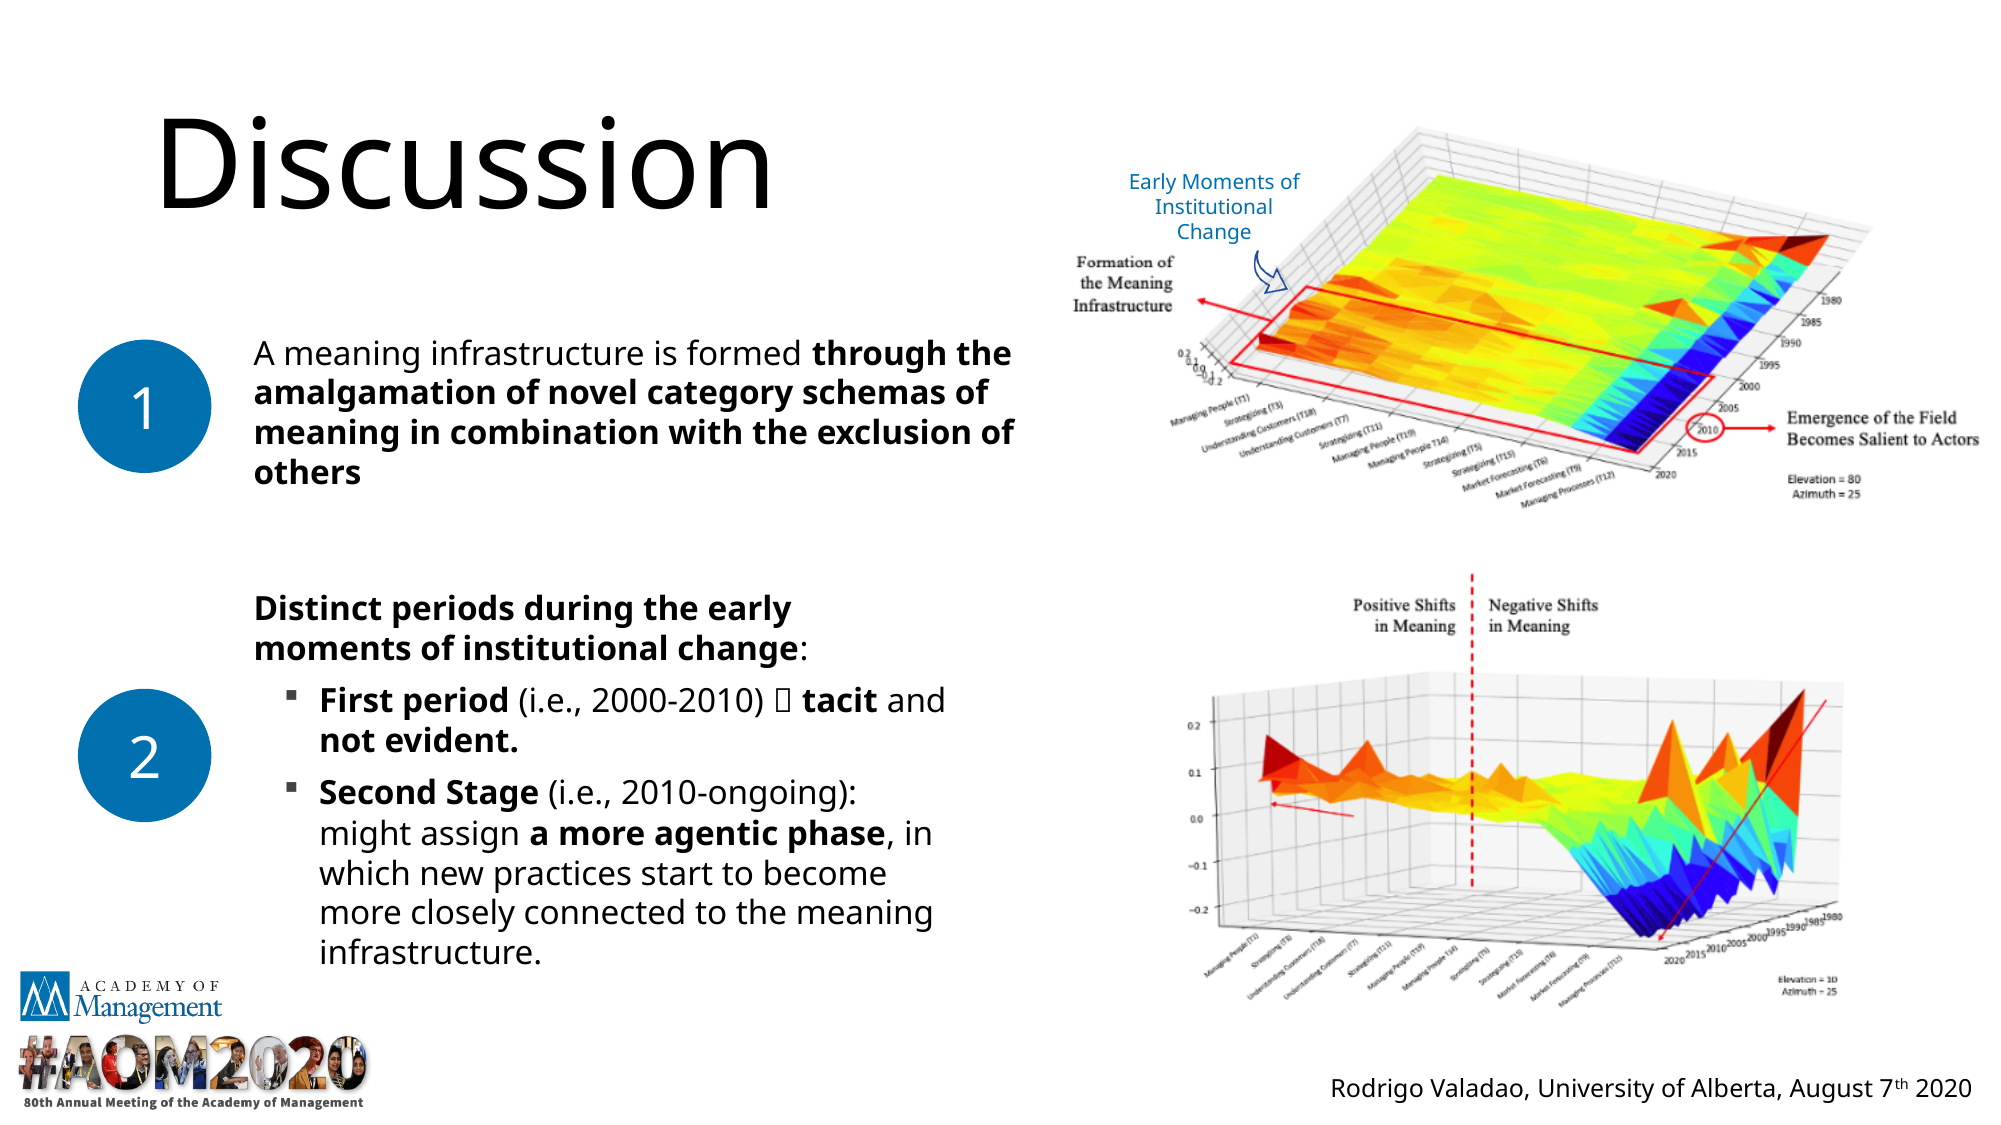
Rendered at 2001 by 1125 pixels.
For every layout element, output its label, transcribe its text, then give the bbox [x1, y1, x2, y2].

text_box 1 [76, 338, 213, 475]
title Discussion [137, 59, 1863, 278]
picture [1159, 568, 1856, 1016]
text_box A meaning infrastructure is formed through the amalgamation of novel category schemas of meaning in combination with the exclusion of others [238, 316, 1044, 431]
text_box Rodrigo Valadao, University of Alberta, August 7th 2020 [1112, 1065, 1988, 1110]
text_box Distinct periods during the early moments of institutional change: First period (i.e., 2000-2010)  tacit and not evident. Second Stage (i.e., 2010-ongoing): might assign a more agentic phase, in which new practices start to become more closely connected to the meaning infrastructure. [238, 572, 969, 743]
picture [0, 965, 387, 1118]
picture [1066, 121, 1988, 513]
text_box 2 [76, 687, 213, 824]
